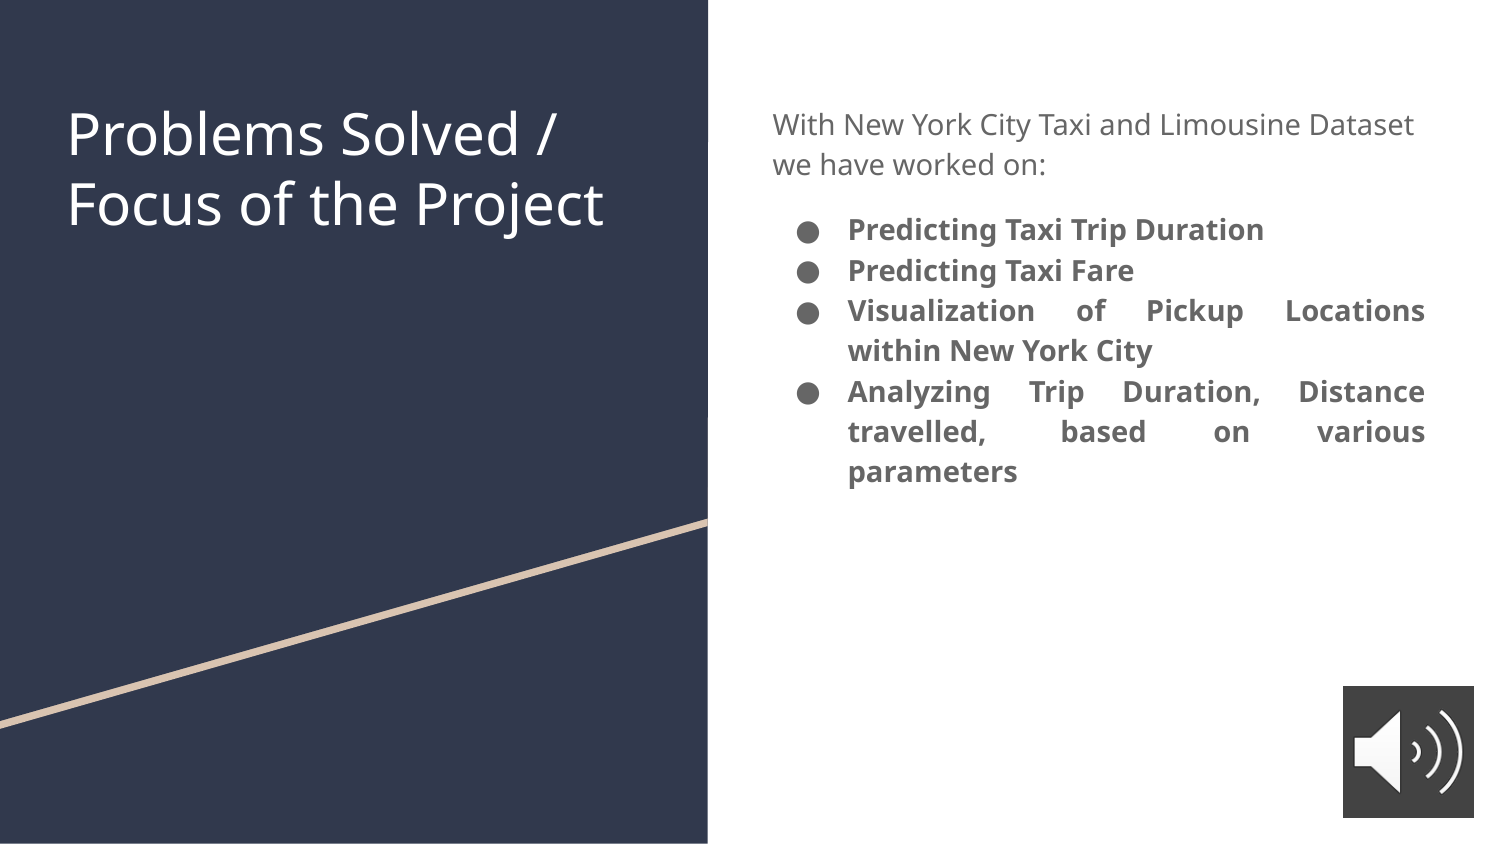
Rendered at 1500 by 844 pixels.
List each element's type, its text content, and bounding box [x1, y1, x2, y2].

picture [1341, 685, 1476, 819]
title Problems Solved / Focus of the Project [51, 82, 660, 494]
list With New York City Taxi and Limousine Dataset we have worked on: Predicting Taxi Trip Duration Predicting Taxi Fare Visualization of Pickup Locations within New York City Analyzing Trip Duration, Distance travelled, based on various parameters [757, 85, 1441, 758]
